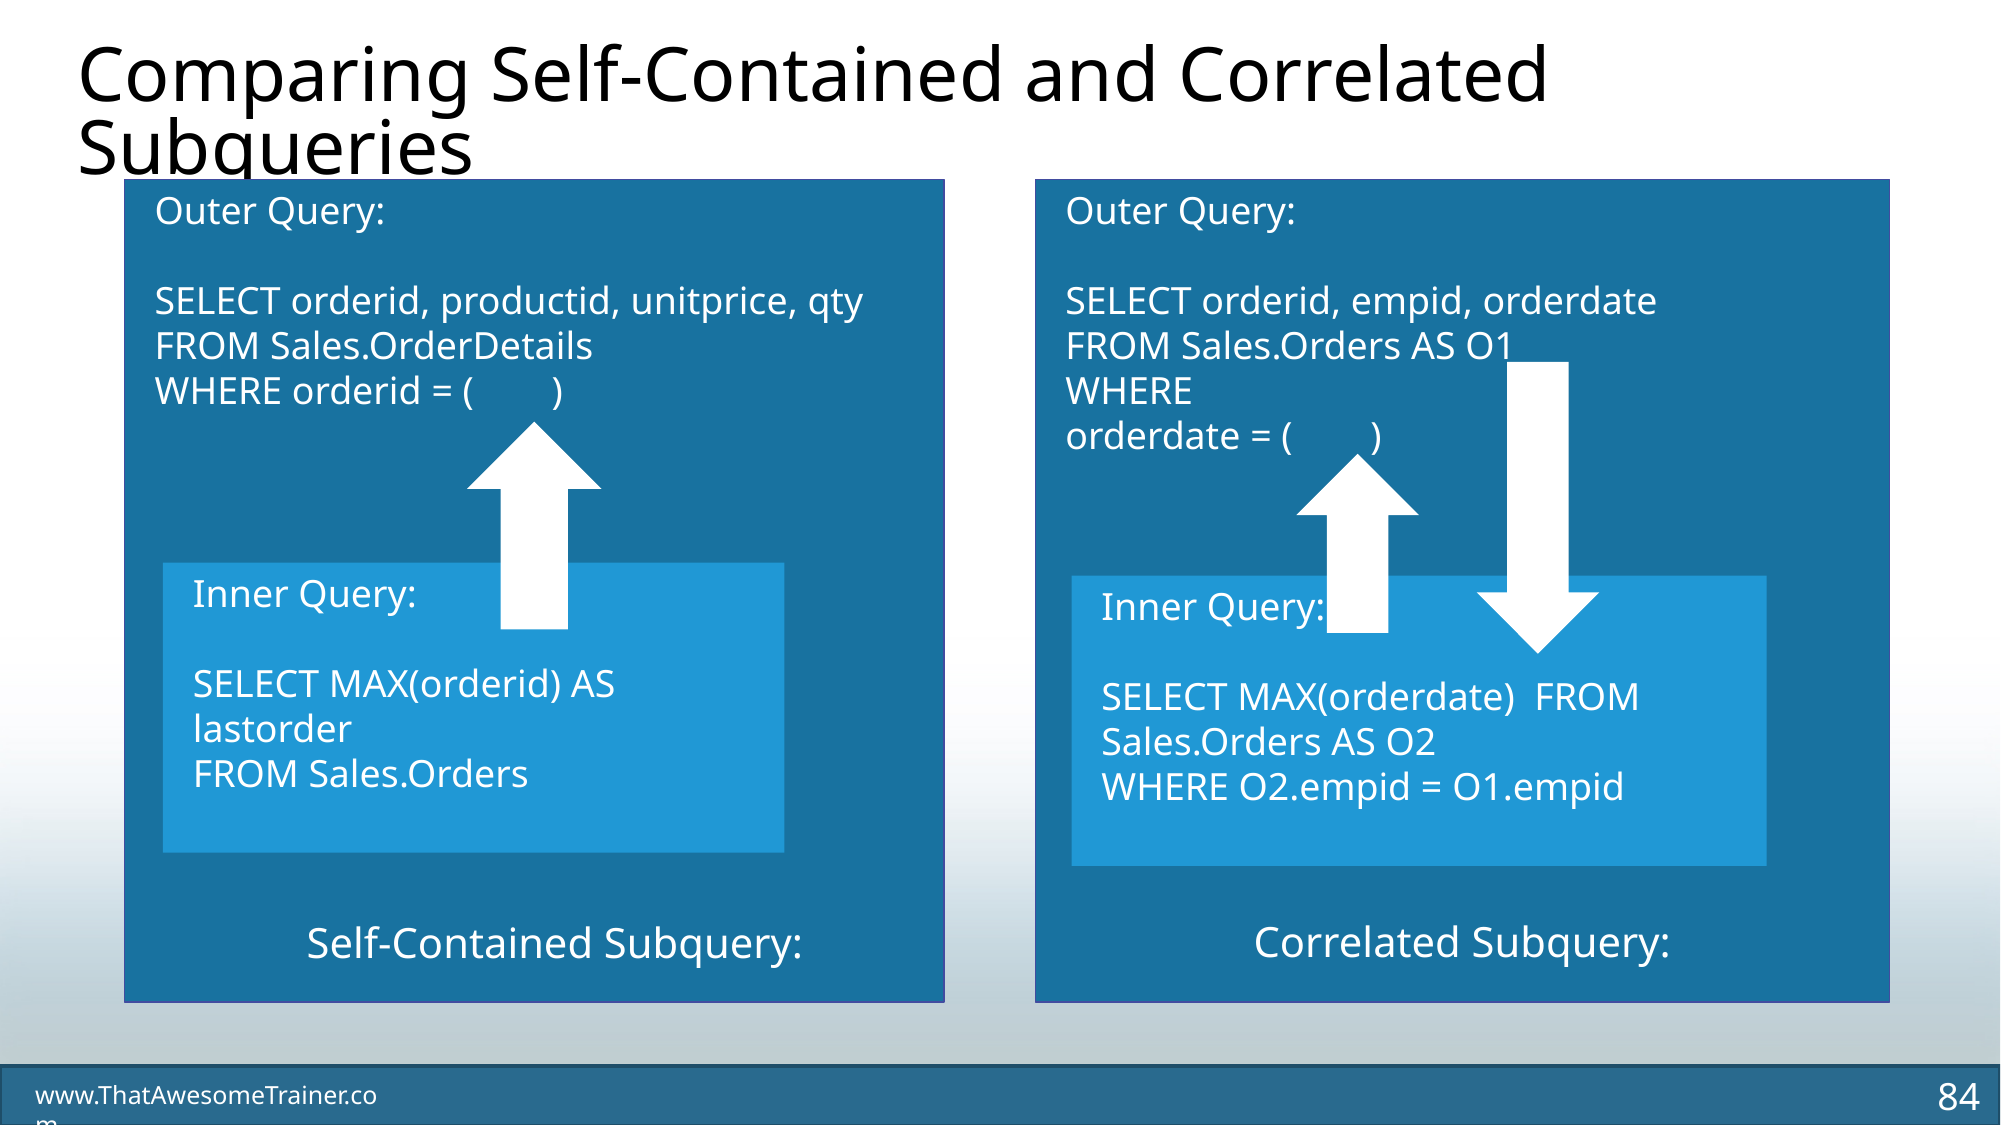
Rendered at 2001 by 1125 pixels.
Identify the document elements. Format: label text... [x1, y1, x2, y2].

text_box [124, 179, 945, 1003]
picture [0, 0, 2001, 1064]
title Comparing Self-Contained and Correlated Subqueries [62, 36, 1896, 224]
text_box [1035, 179, 1890, 1003]
